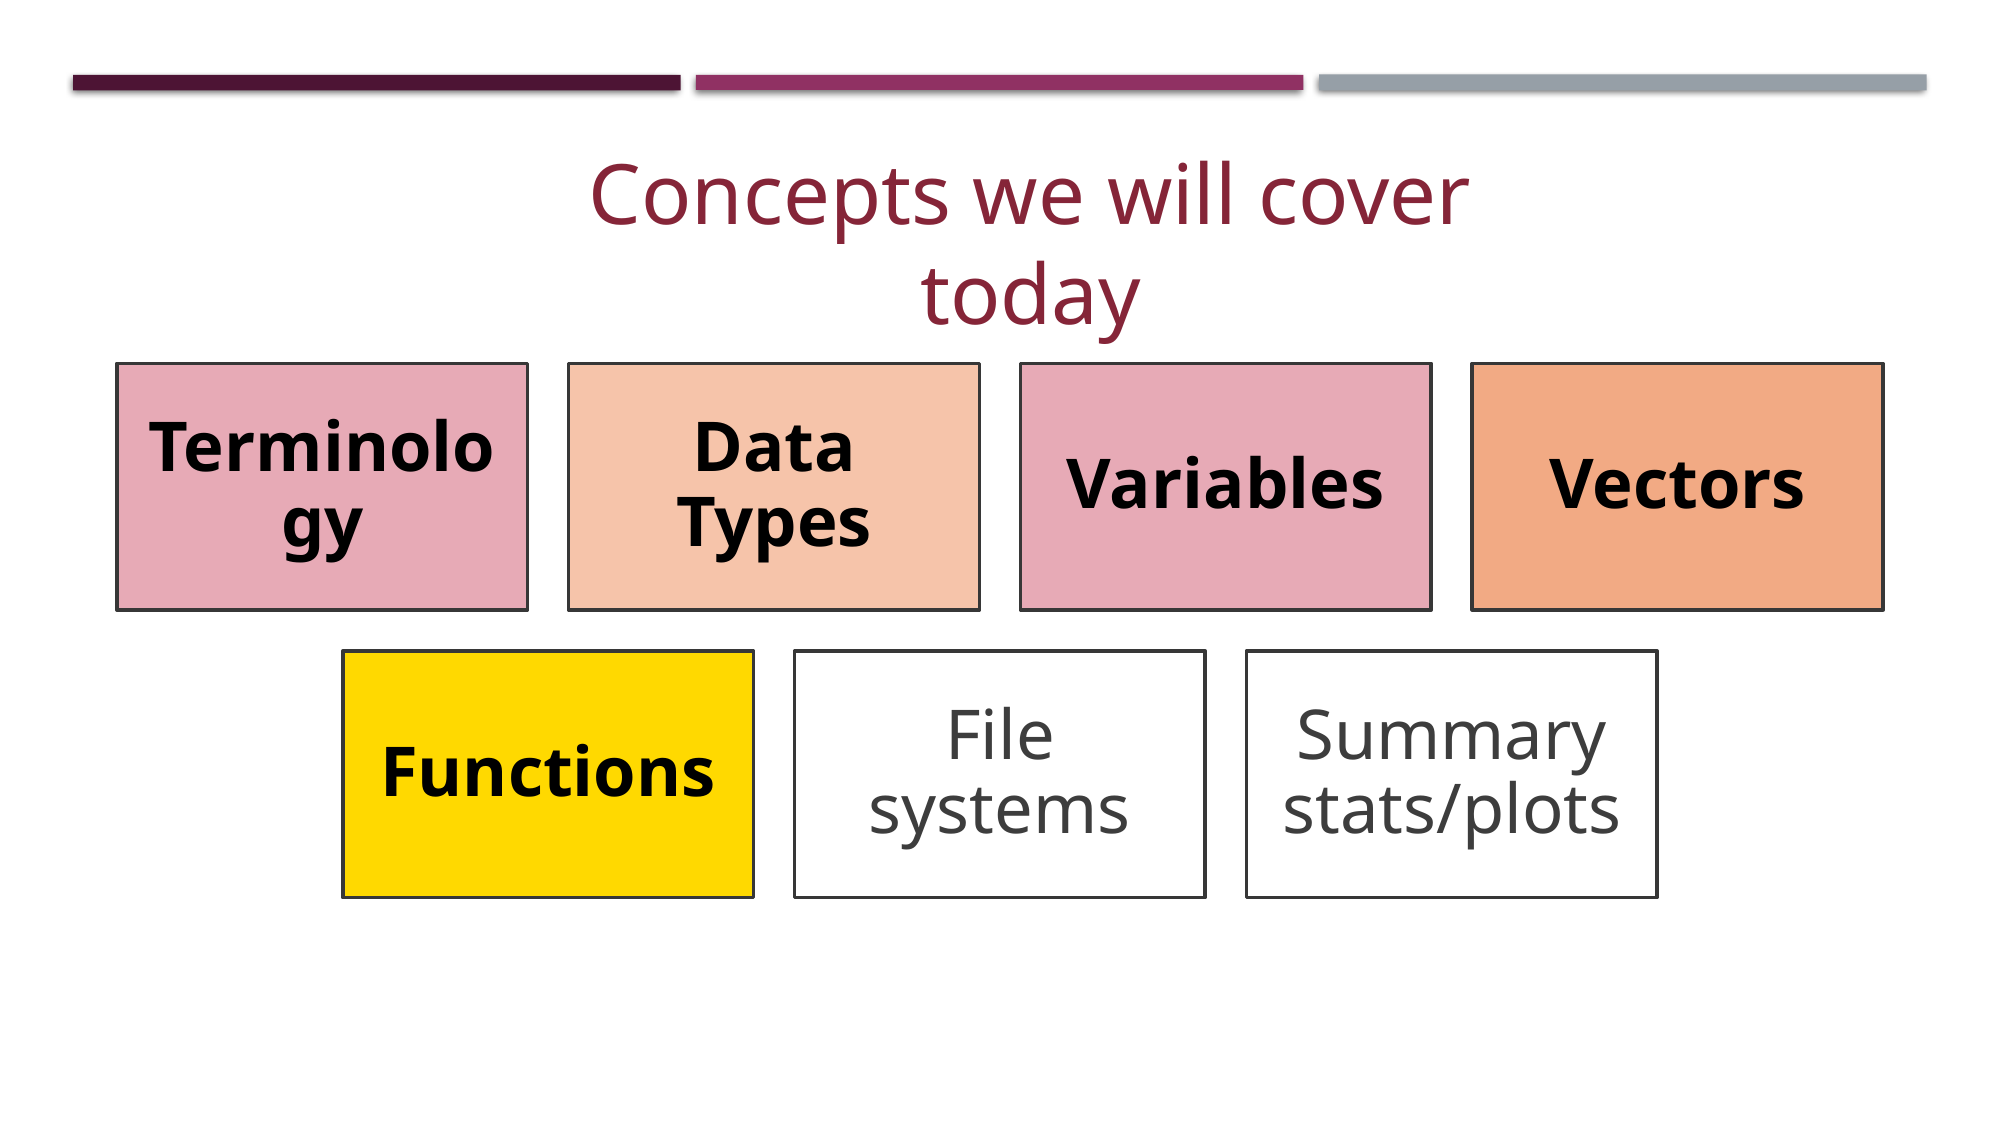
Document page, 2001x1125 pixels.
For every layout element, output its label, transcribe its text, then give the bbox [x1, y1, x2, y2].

text_box Concepts we will cover today [457, 134, 1603, 306]
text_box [115, 308, 1885, 952]
